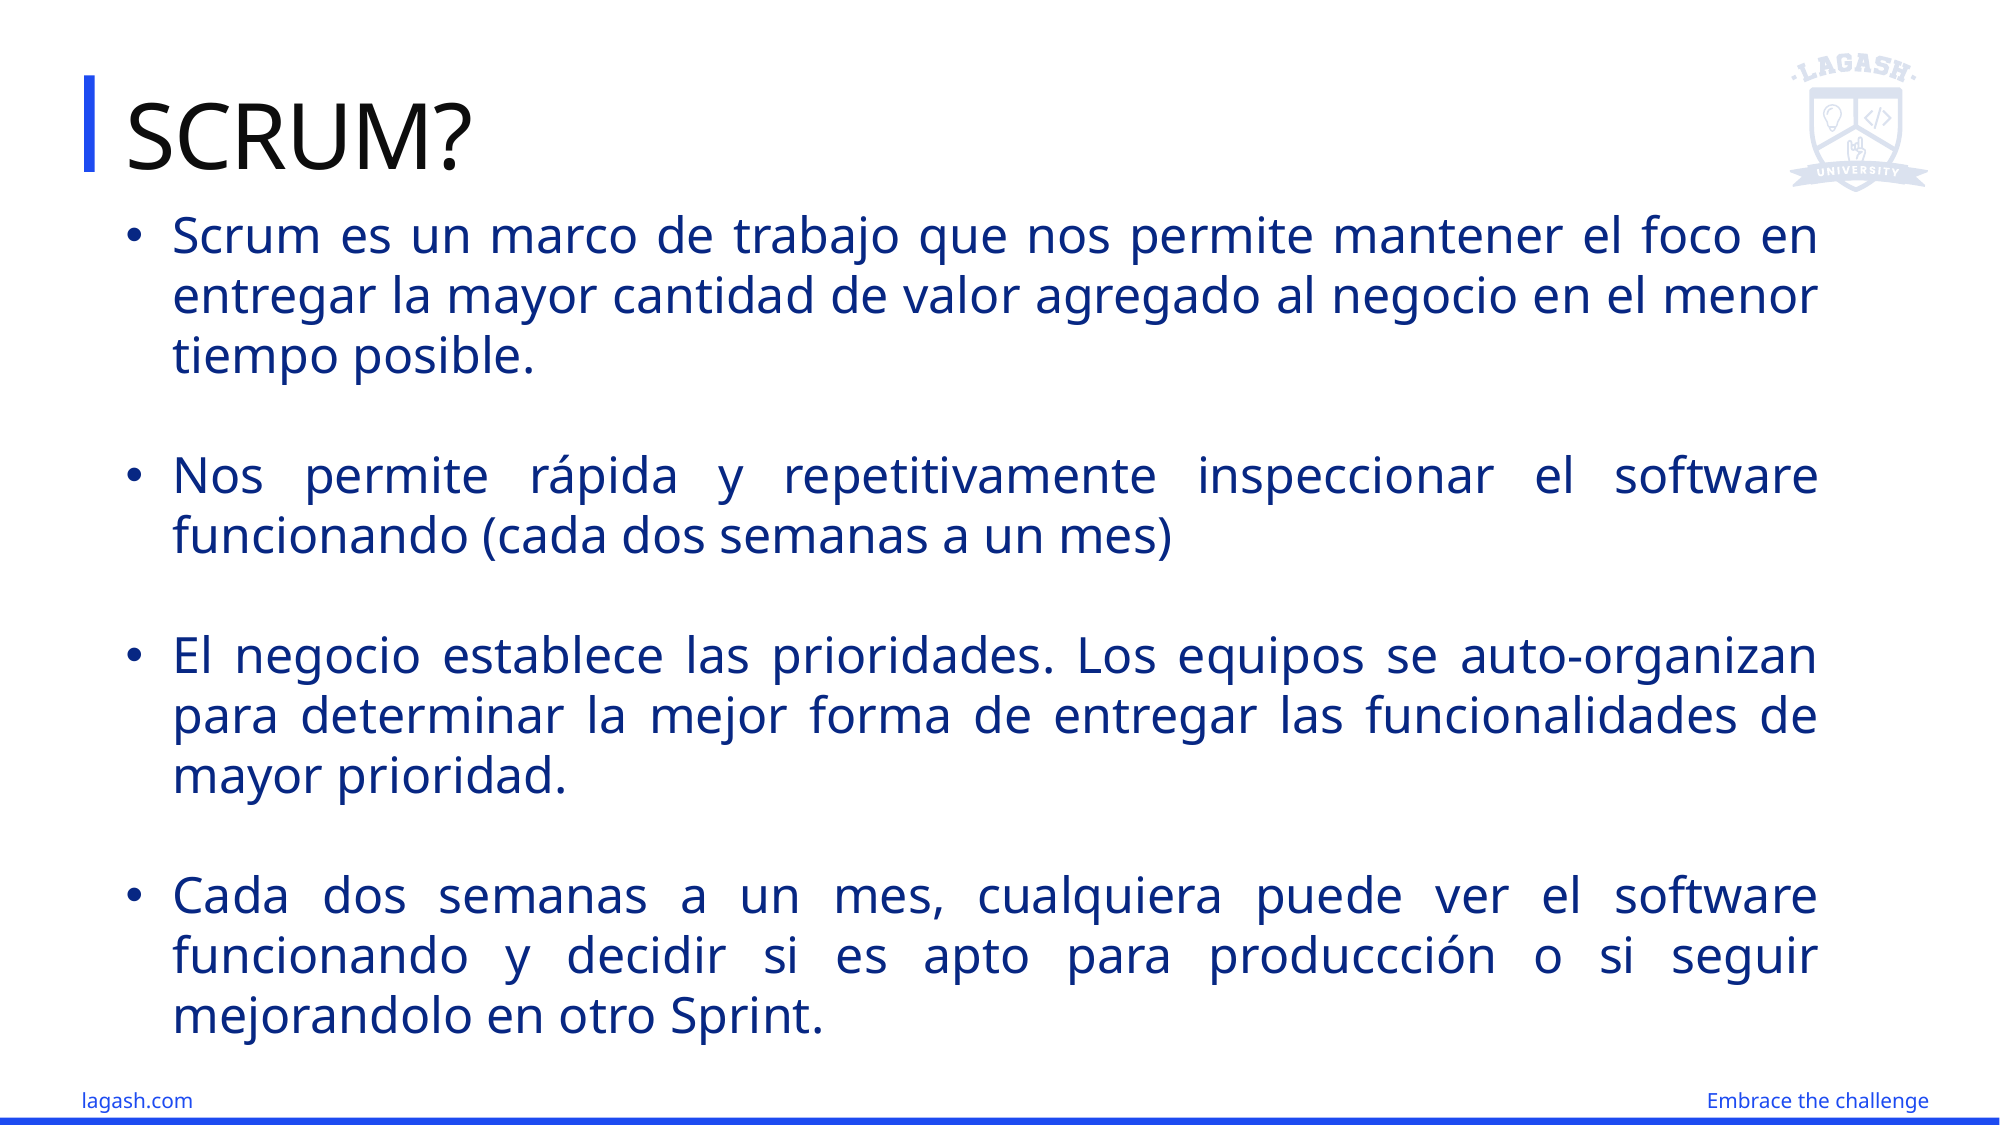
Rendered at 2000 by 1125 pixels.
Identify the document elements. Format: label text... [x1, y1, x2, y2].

list SCRUM? [110, 75, 1925, 204]
text_box Scrum es un marco de trabajo que nos permite mantener el foco en entregar la mayor cantidad de valor agregado al negocio en el menor tiempo posible. Nos permite rápida y repetitivamente inspeccionar el software funcionando (cada dos semanas a un mes) El negocio establece las prioridades. Los equipos se auto-organizan para determinar la mejor forma de entregar las funcionalidades de mayor prioridad. Cada dos semanas a un mes, cualquiera puede ver el software funcionando y decidir si es apto para produccción o si seguir mejorandolo en otro Sprint. [110, 196, 1835, 1052]
picture [1789, 52, 1929, 193]
